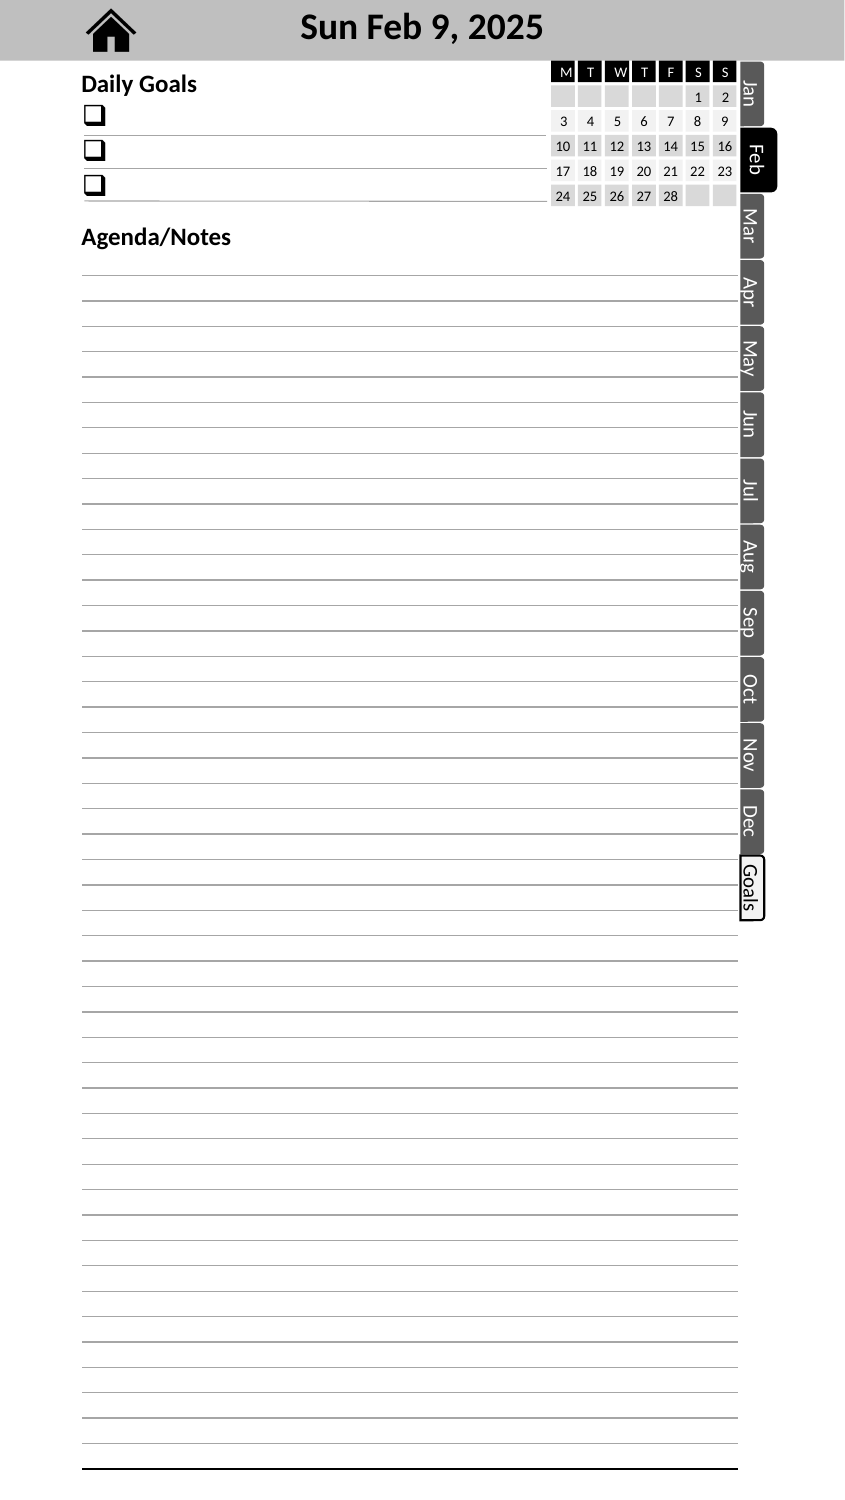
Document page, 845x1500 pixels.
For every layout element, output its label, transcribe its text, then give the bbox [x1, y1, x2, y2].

picture [82, 1, 140, 59]
list Sun Feb 9, 2025 [190, 0, 655, 61]
